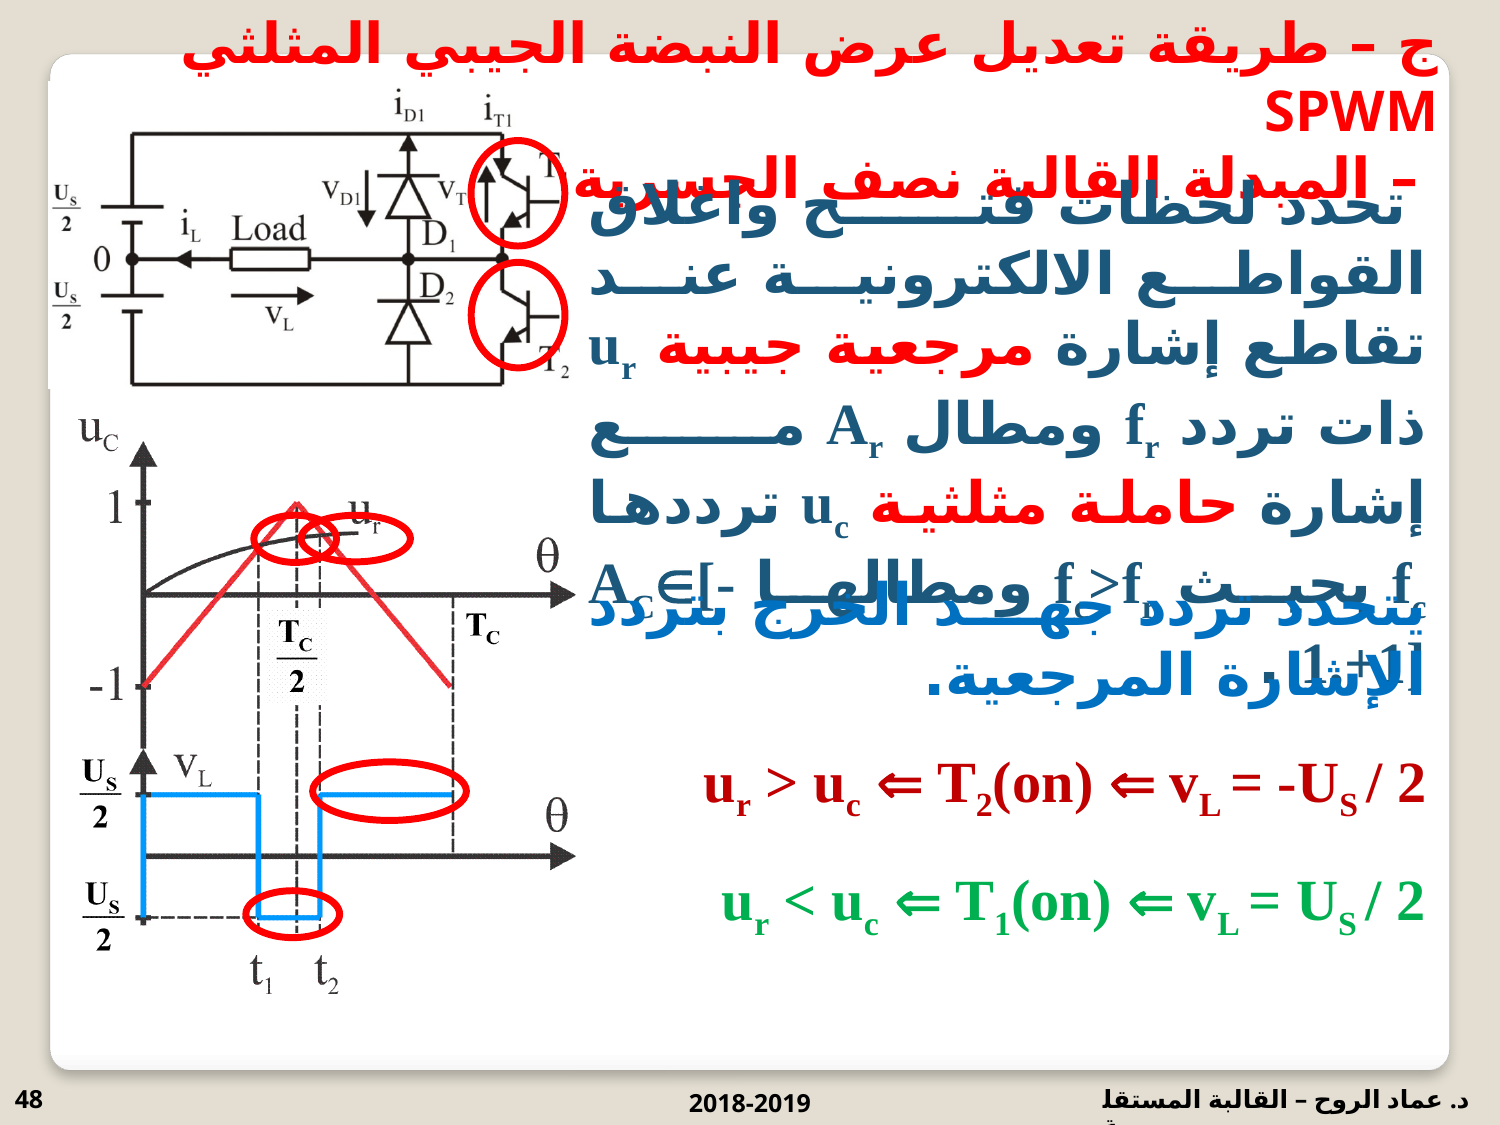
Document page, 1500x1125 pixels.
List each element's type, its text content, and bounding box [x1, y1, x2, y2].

text_box ur < uc  T1(on)  vL = US / 2 [597, 854, 1441, 950]
footer د. عماد الروح – القالبة المستقلة [1089, 1065, 1500, 1125]
text_box ج – طريقة تعديل عرض النبضة الجيبي المثلثي SPWM – المبدلة القالبة نصف الجسرية [35, 0, 1454, 218]
slide_number 2018-2019 [562, 1065, 938, 1125]
slide_number 48 [0, 1065, 106, 1125]
picture [47, 81, 575, 389]
picture [52, 396, 589, 1012]
text_box تحدد لحظات فتح واغلاق القواطع الالكترونية عند تقاطع إشارة مرجعية جيبية ur ذات تردد fr ومطال Ar مع إشارة حاملة مثلثية uc ترددها fc بحيث fc>fr ومطالها AC[-1,+1] . [580, 158, 1442, 559]
text_box يتحدد تردد جهد الخرج بتردد الإشارة المرجعية. [597, 559, 1442, 715]
text_box ur > uc  T2(on)  vL = -US / 2 [597, 736, 1442, 831]
